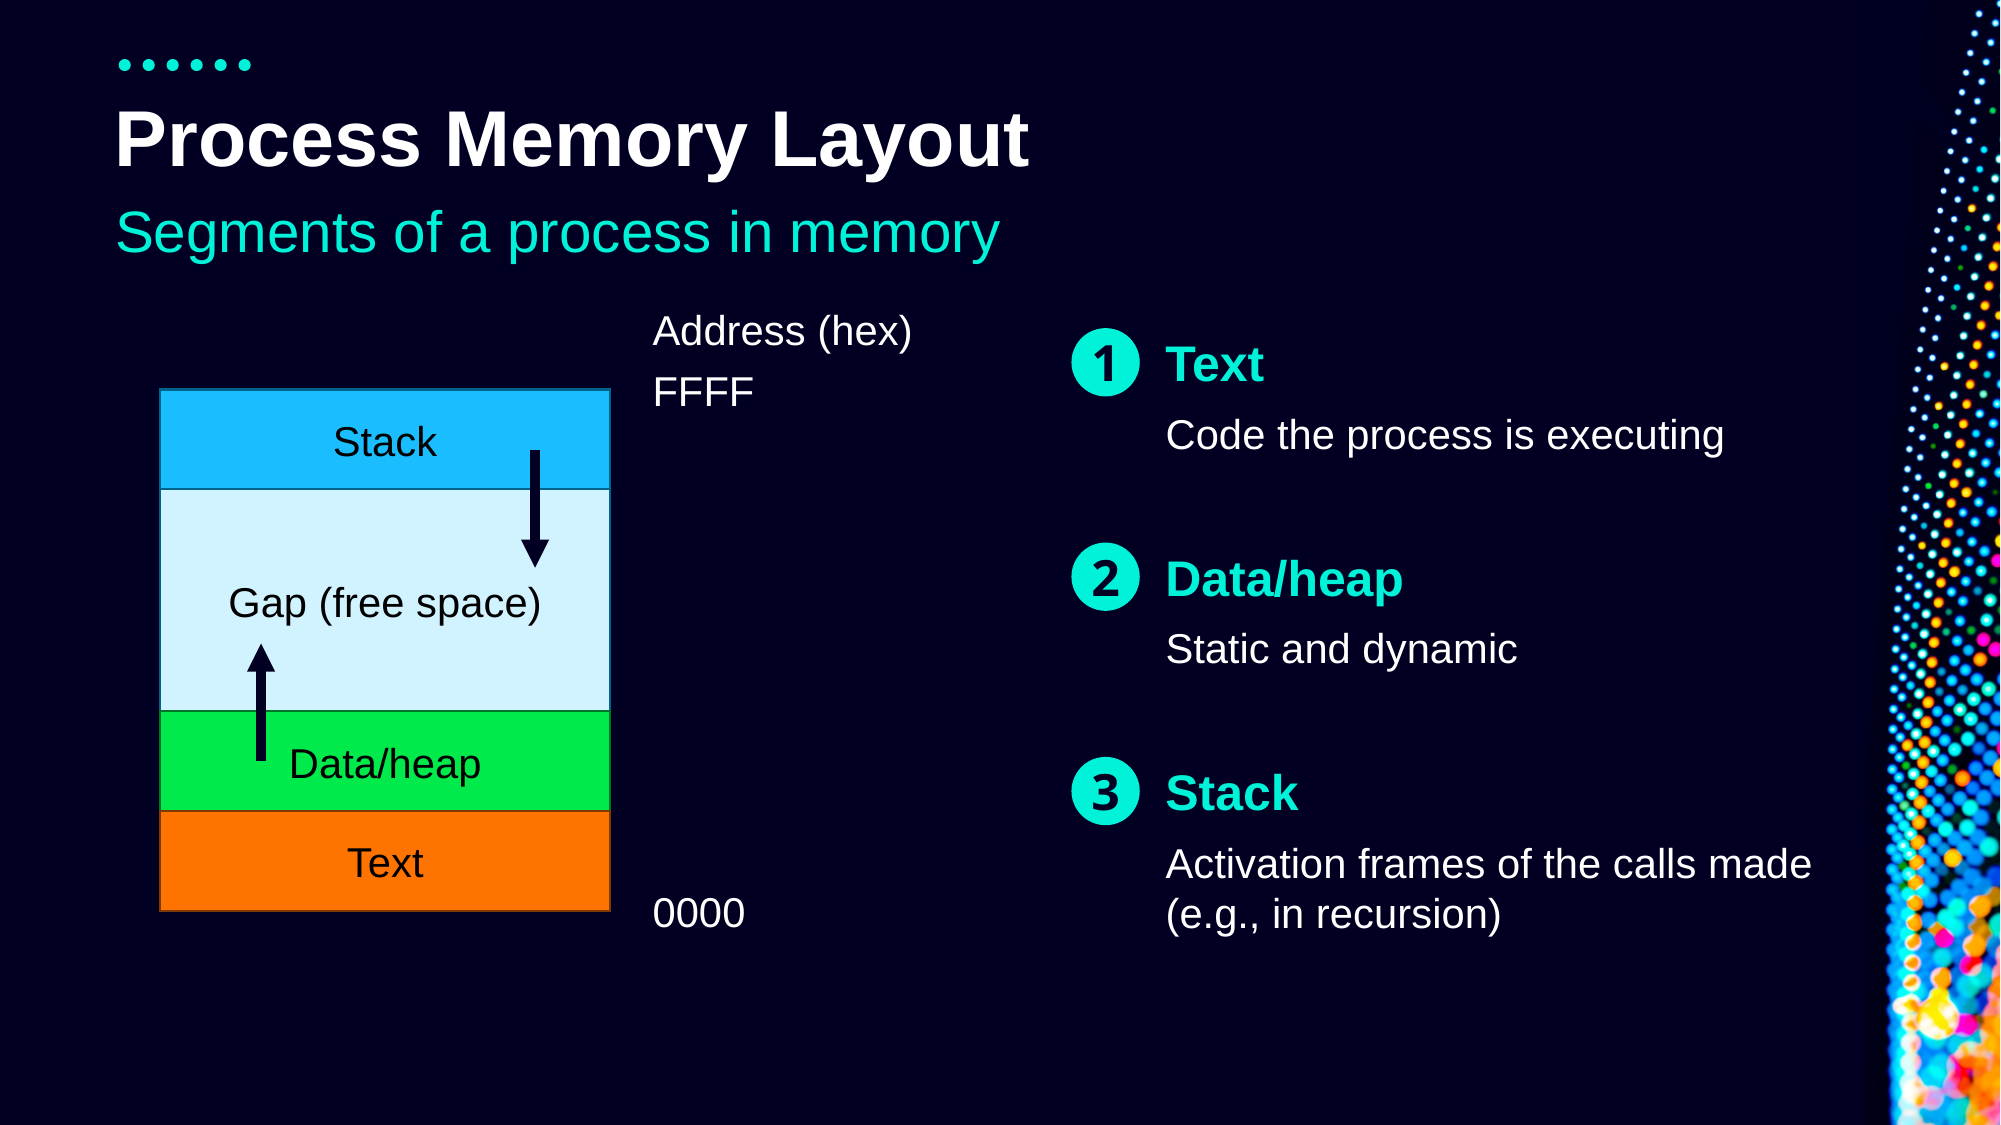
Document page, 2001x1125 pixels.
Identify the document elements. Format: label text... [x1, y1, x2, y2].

text_box Stack [159, 388, 611, 488]
picture [1864, 0, 2001, 1125]
text_box Gap (free space) [159, 488, 611, 710]
text_box Stack [1150, 753, 1903, 828]
text_box FFFF [637, 356, 853, 422]
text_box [1071, 324, 1140, 401]
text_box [1071, 753, 1140, 829]
text_box Text [1150, 324, 1903, 400]
list Segments of a process in memory [100, 195, 1865, 312]
text_box 0000 [637, 878, 853, 944]
text_box Code the process is executing [1150, 400, 1903, 466]
text_box Address (hex) [637, 296, 929, 362]
text_box Activation frames of the calls made (e.g., in recursion) [1150, 828, 1903, 944]
text_box Static and dynamic [1150, 614, 1903, 680]
text_box Text [159, 810, 611, 912]
title Process Memory Layout [99, 91, 1865, 193]
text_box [1071, 538, 1140, 615]
text_box Data/heap [1150, 538, 1903, 614]
text_box Data/heap [159, 710, 611, 810]
